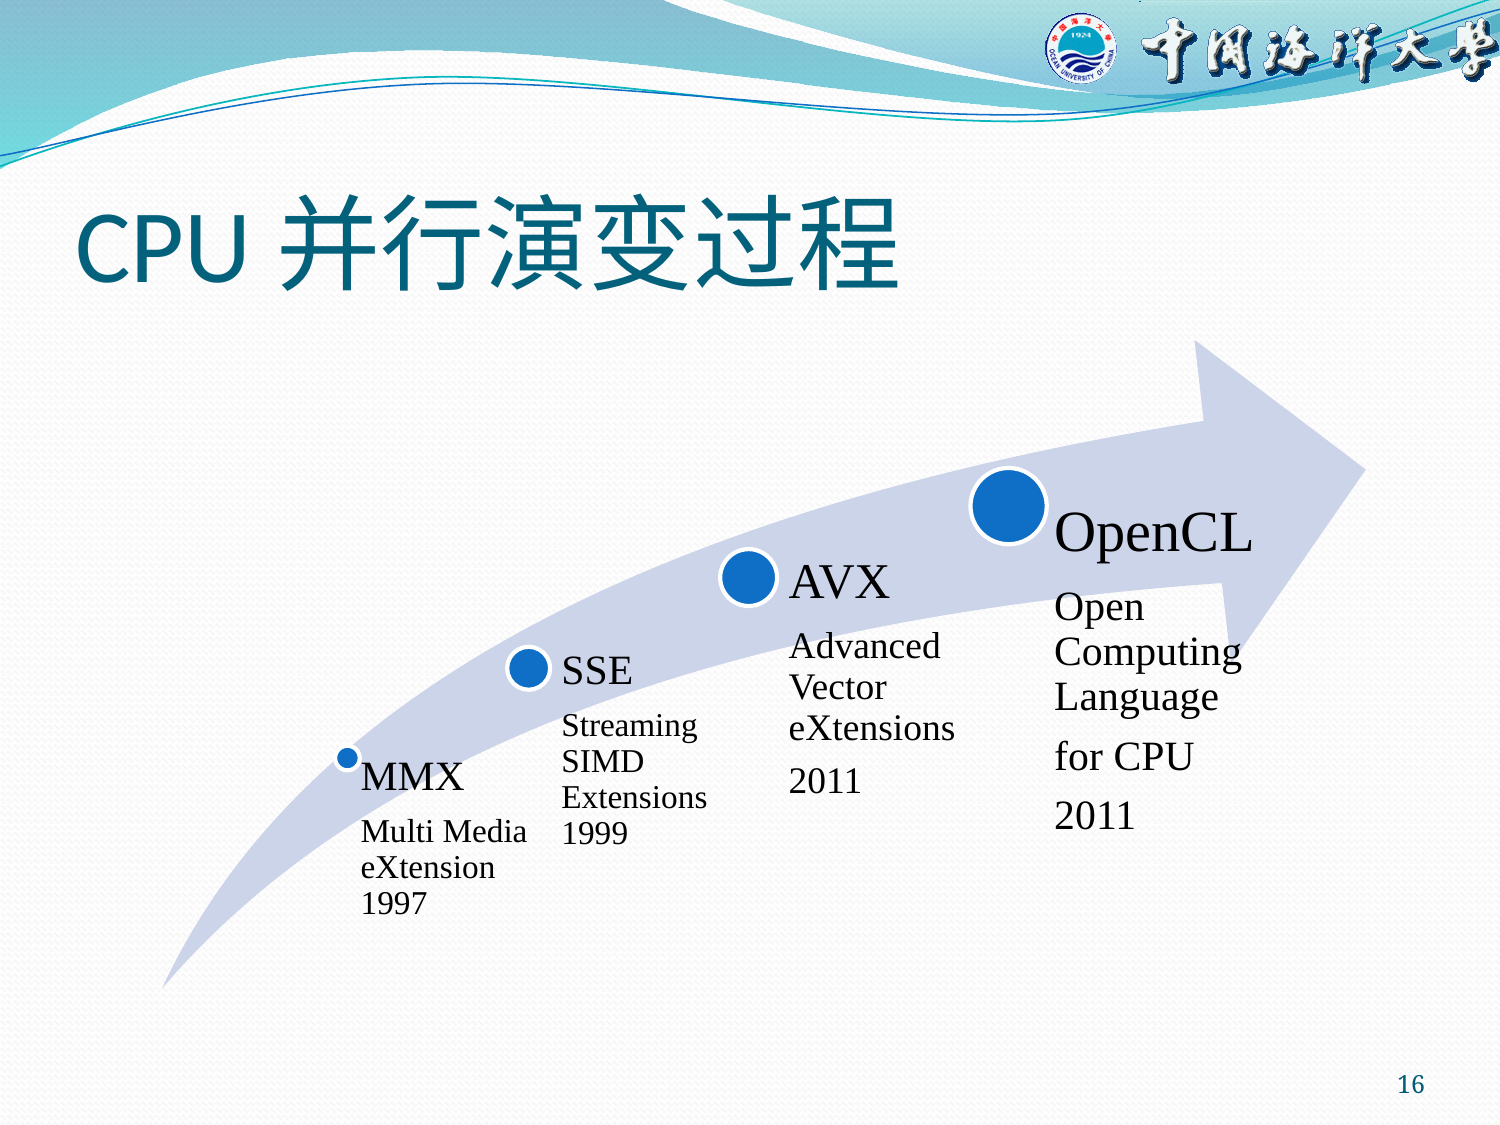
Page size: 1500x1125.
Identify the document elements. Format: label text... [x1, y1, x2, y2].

title CPU并行演变过程 [75, 115, 1425, 303]
slide_number 16 [1299, 1042, 1425, 1103]
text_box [198, 339, 1329, 1012]
picture [1045, 1, 1500, 88]
